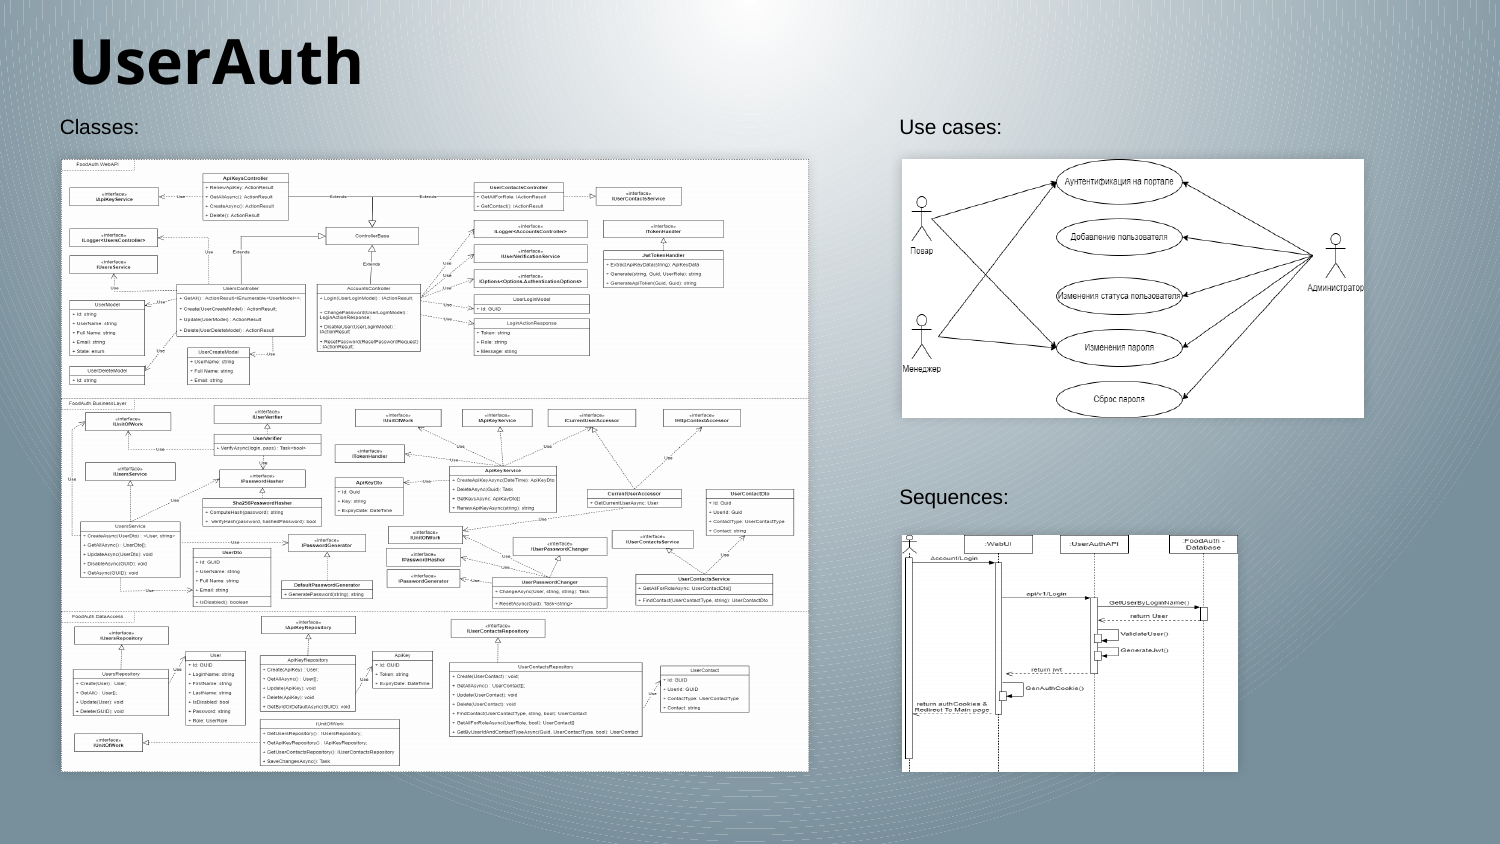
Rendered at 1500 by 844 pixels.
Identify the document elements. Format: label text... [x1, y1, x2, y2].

picture [60, 159, 809, 772]
picture [902, 535, 1238, 772]
text_box Sequences: [884, 476, 1052, 517]
title UserAuth [53, 7, 1452, 102]
picture [902, 159, 1364, 419]
text_box Classes: [44, 106, 183, 147]
text_box Use cases: [884, 106, 1023, 147]
